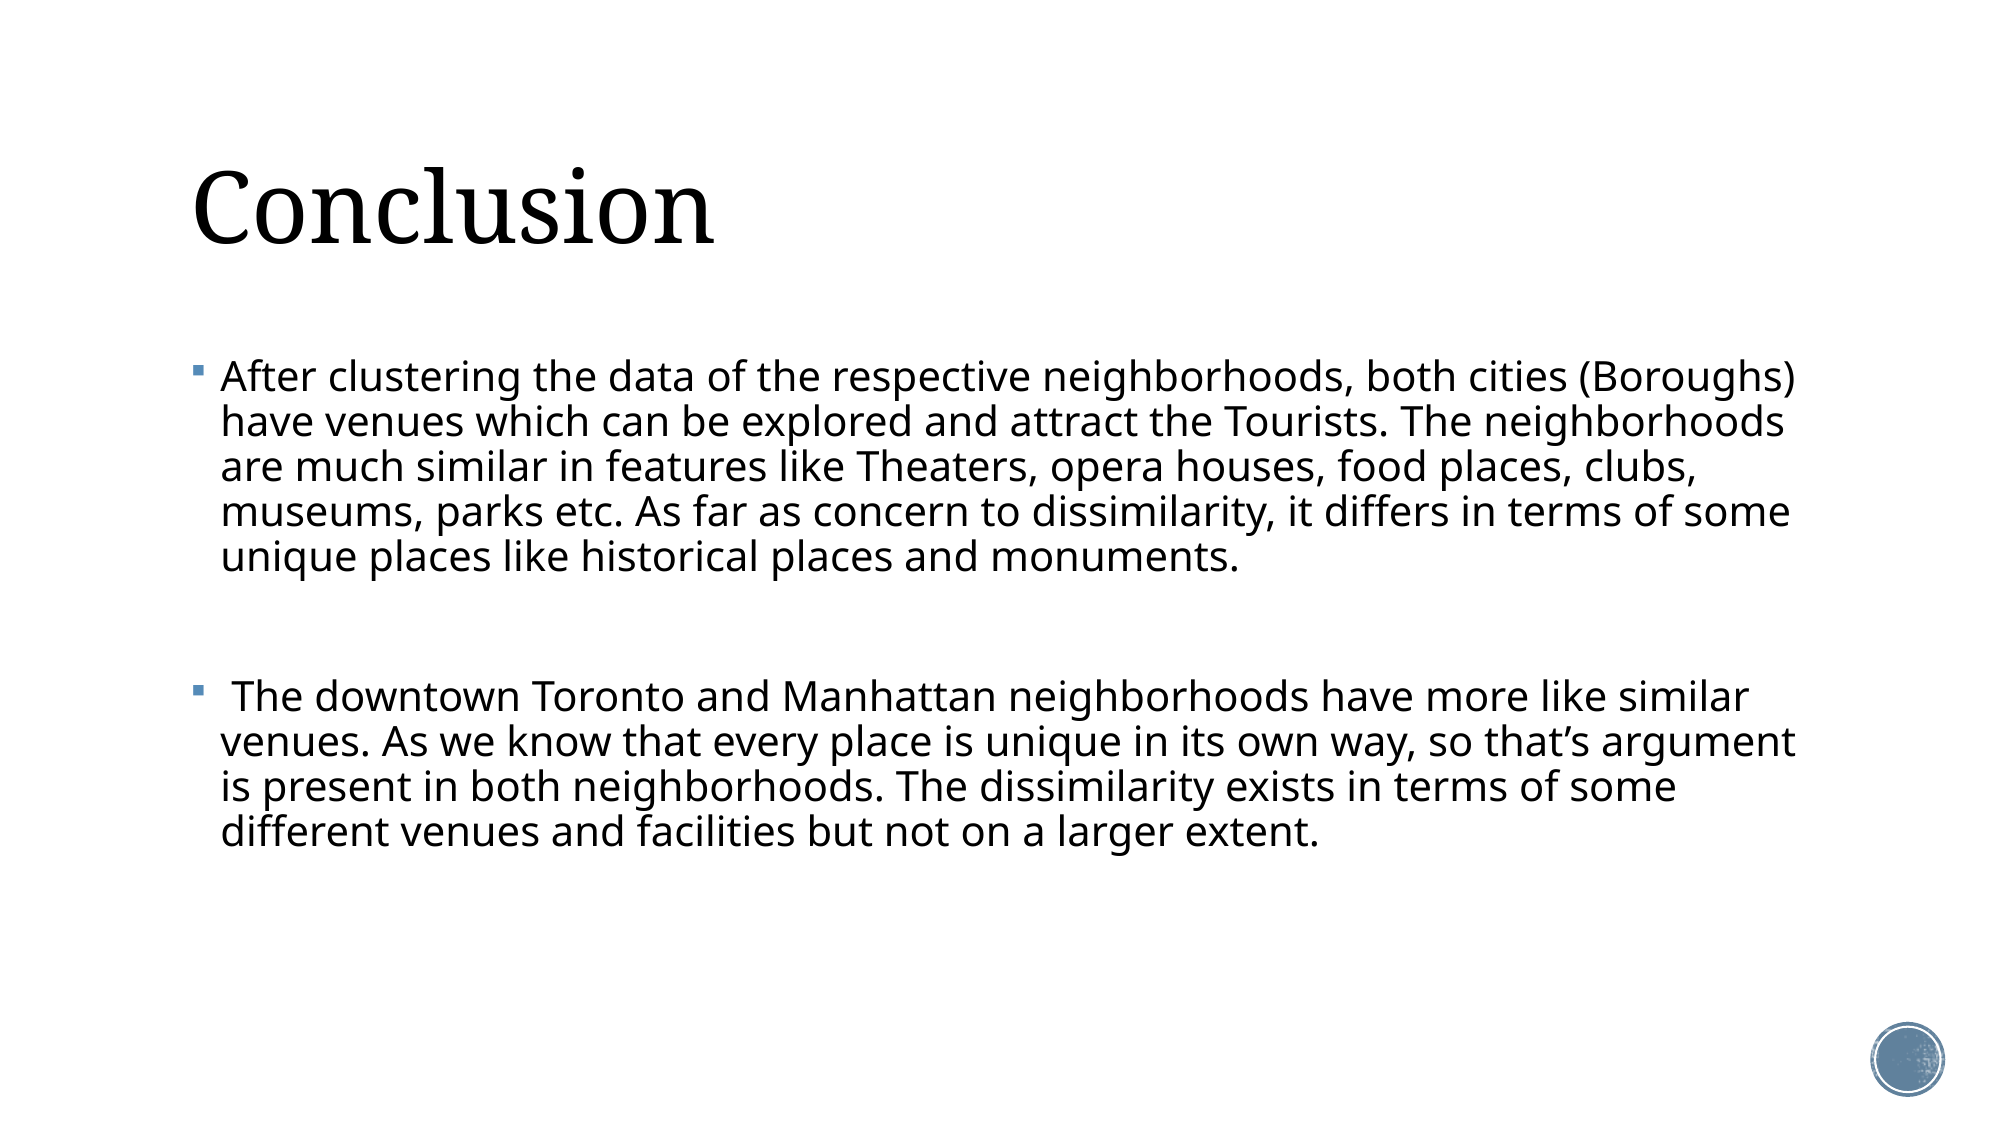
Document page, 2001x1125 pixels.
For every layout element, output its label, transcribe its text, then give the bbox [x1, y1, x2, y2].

title Conclusion [175, 79, 1826, 344]
list After clustering the data of the respective neighborhoods, both cities (Boroughs) have venues which can be explored and attract the Tourists. The neighborhoods are much similar in features like Theaters, opera houses, food places, clubs, museums, parks etc. As far as concern to dissimilarity, it differs in terms of some unique places like historical places and monuments. The downtown Toronto and Manhattan neighborhoods have more like similar venues. As we know that every place is unique in its own way, so that’s argument is present in both neighborhoods. The dissimilarity exists in terms of some different venues and facilities but not on a larger extent. [175, 348, 1826, 1013]
